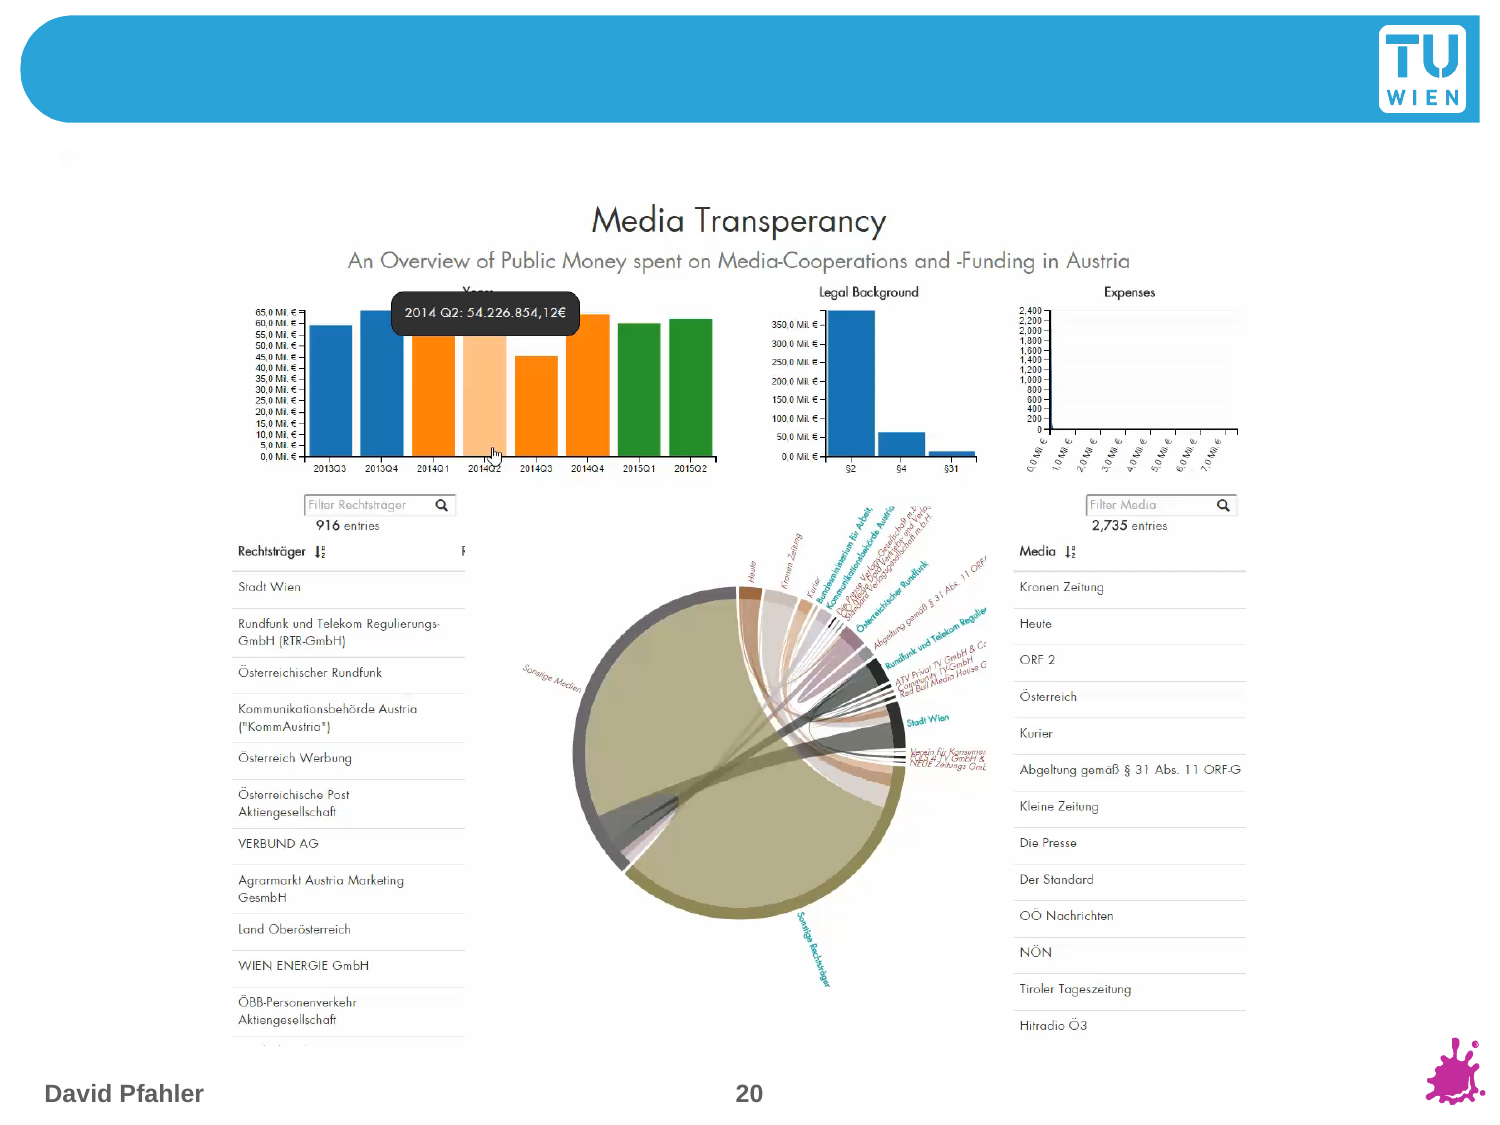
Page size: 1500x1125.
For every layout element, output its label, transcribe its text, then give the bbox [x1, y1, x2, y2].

footer David Pfahler [29, 1067, 632, 1118]
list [58, 148, 1453, 1048]
slide_number 20 [660, 1067, 839, 1118]
picture [1379, 25, 1466, 113]
